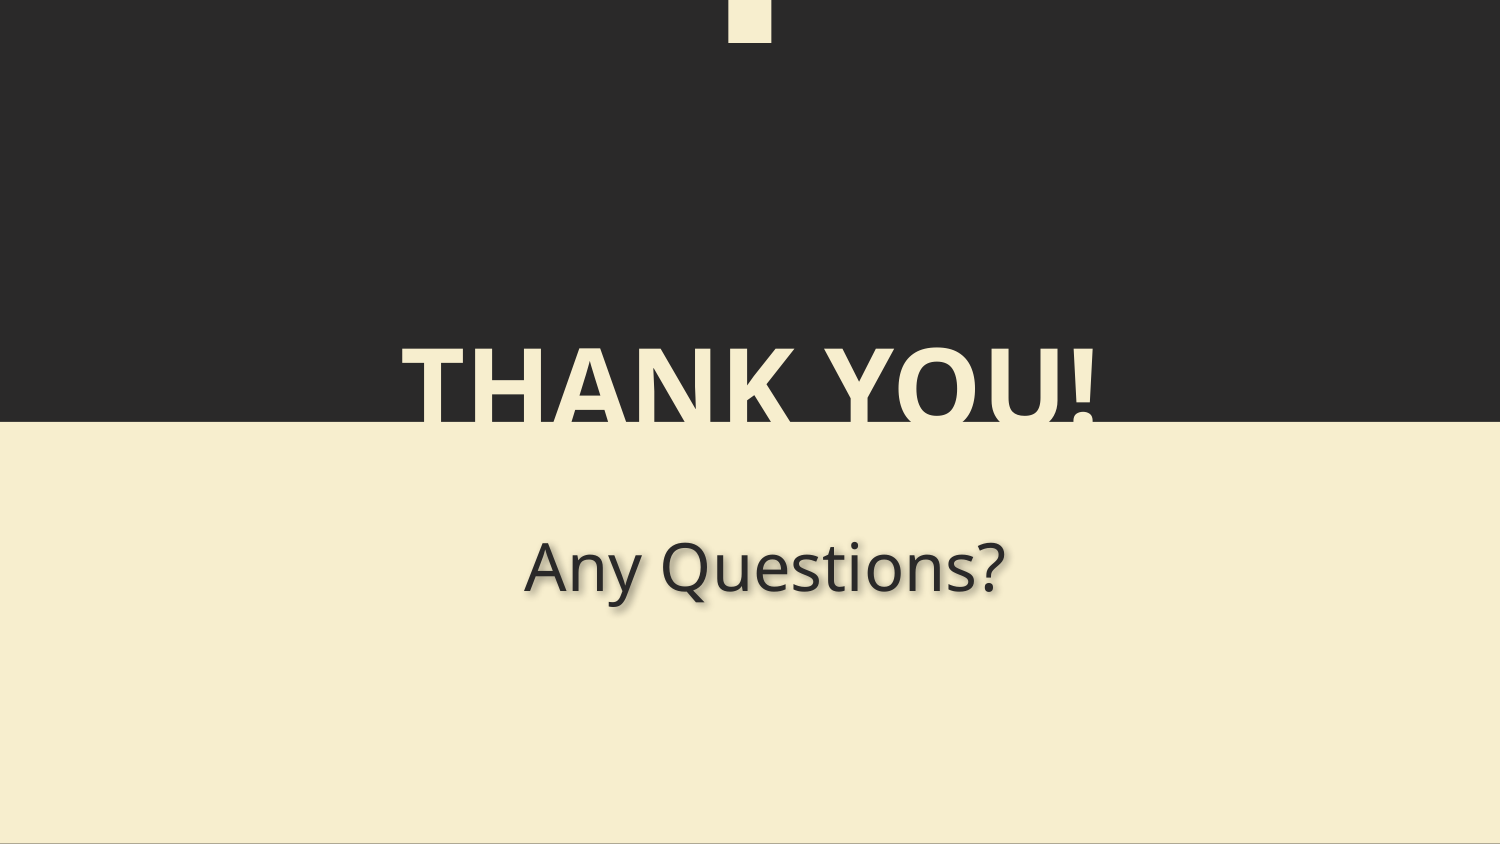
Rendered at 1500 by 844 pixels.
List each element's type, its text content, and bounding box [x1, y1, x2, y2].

subtitle Any Questions? [298, 467, 1159, 663]
title THANK YOU! [117, 160, 1382, 467]
text_box [728, 0, 772, 43]
